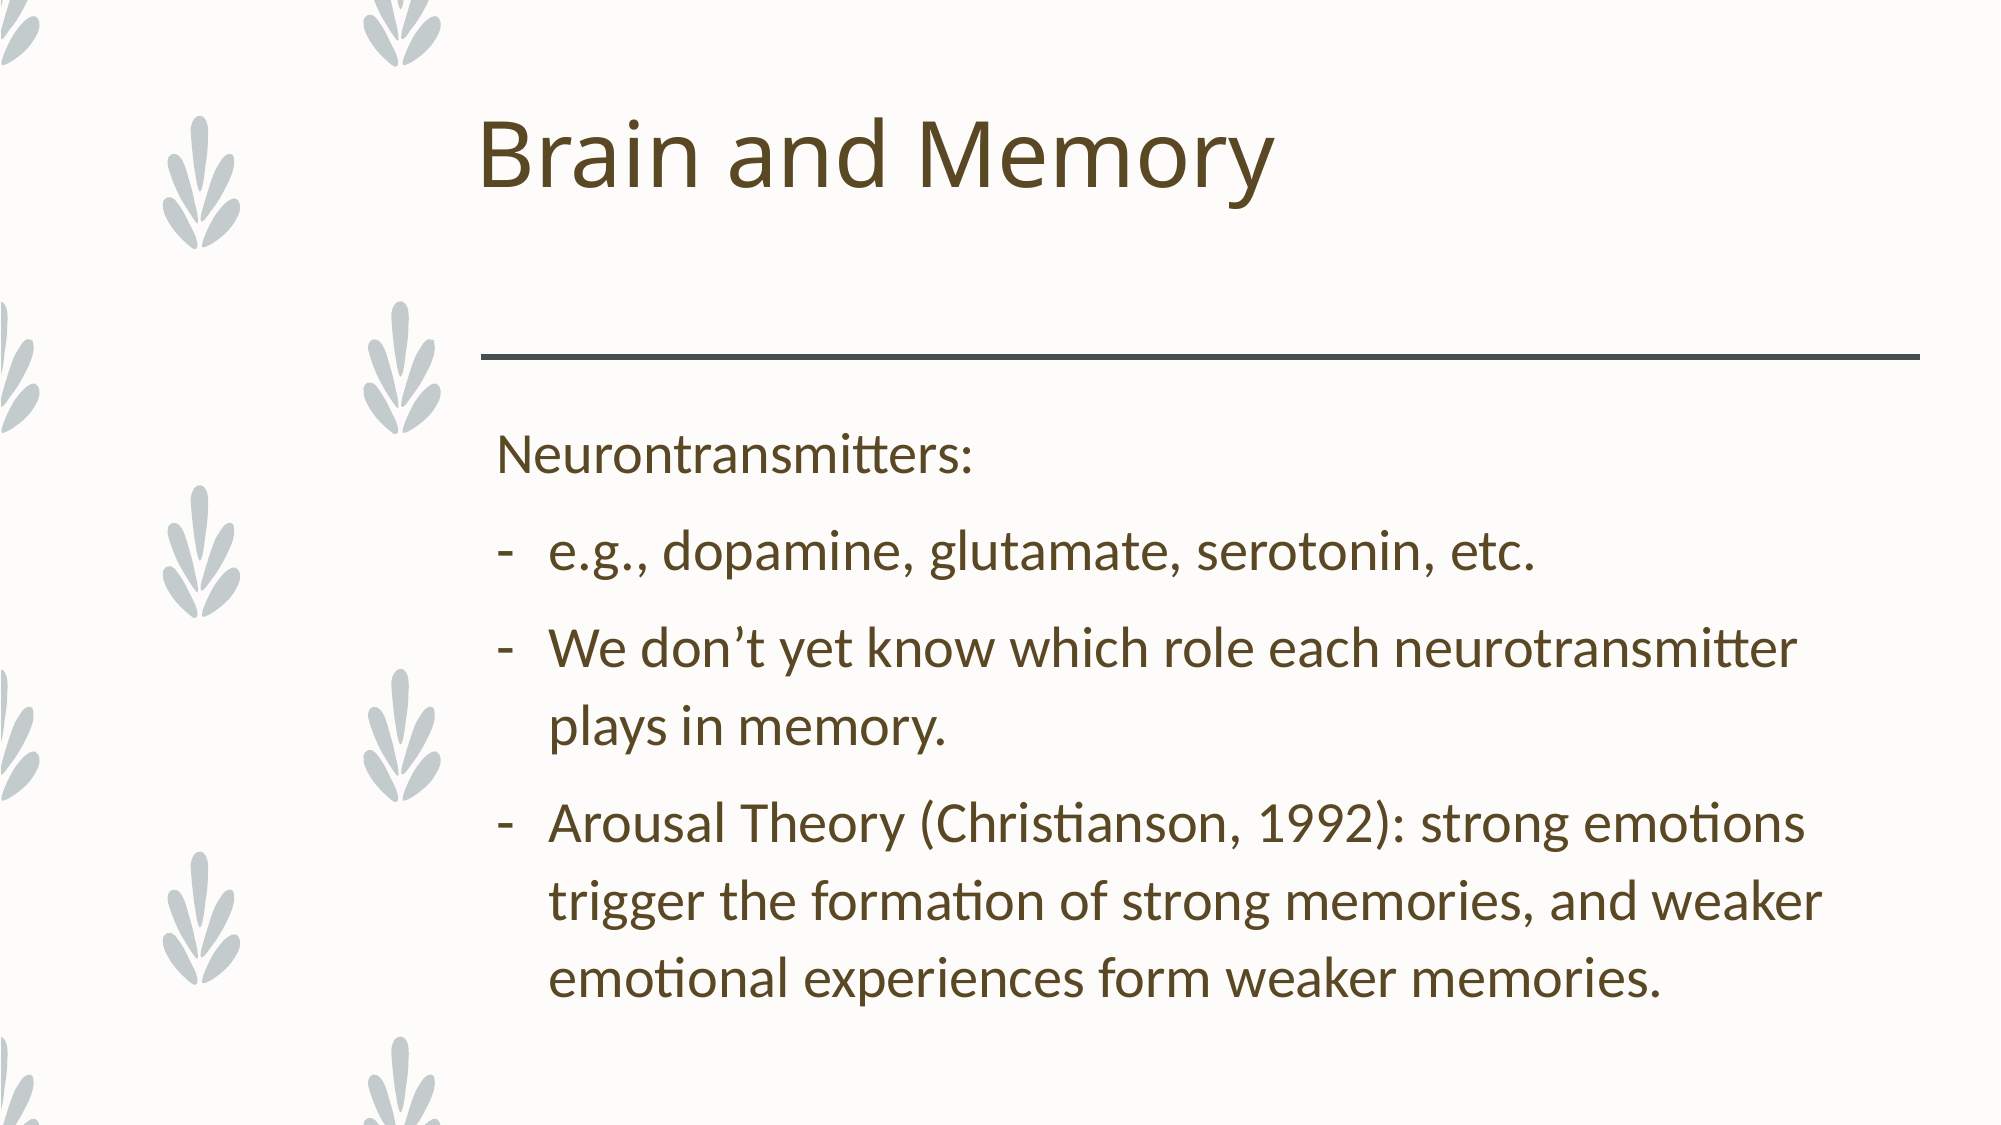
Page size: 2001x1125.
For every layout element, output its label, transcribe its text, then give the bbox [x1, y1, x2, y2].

title Brain and Memory [460, 93, 1920, 350]
list Neurontransmitters: e.g., dopamine, glutamate, serotonin, etc. We don’t yet know which role each neurotransmitter plays in memory. Arousal Theory (Christianson, 1992): strong emotions trigger the formation of strong memories, and weaker emotional experiences form weaker memories. [481, 399, 1920, 999]
